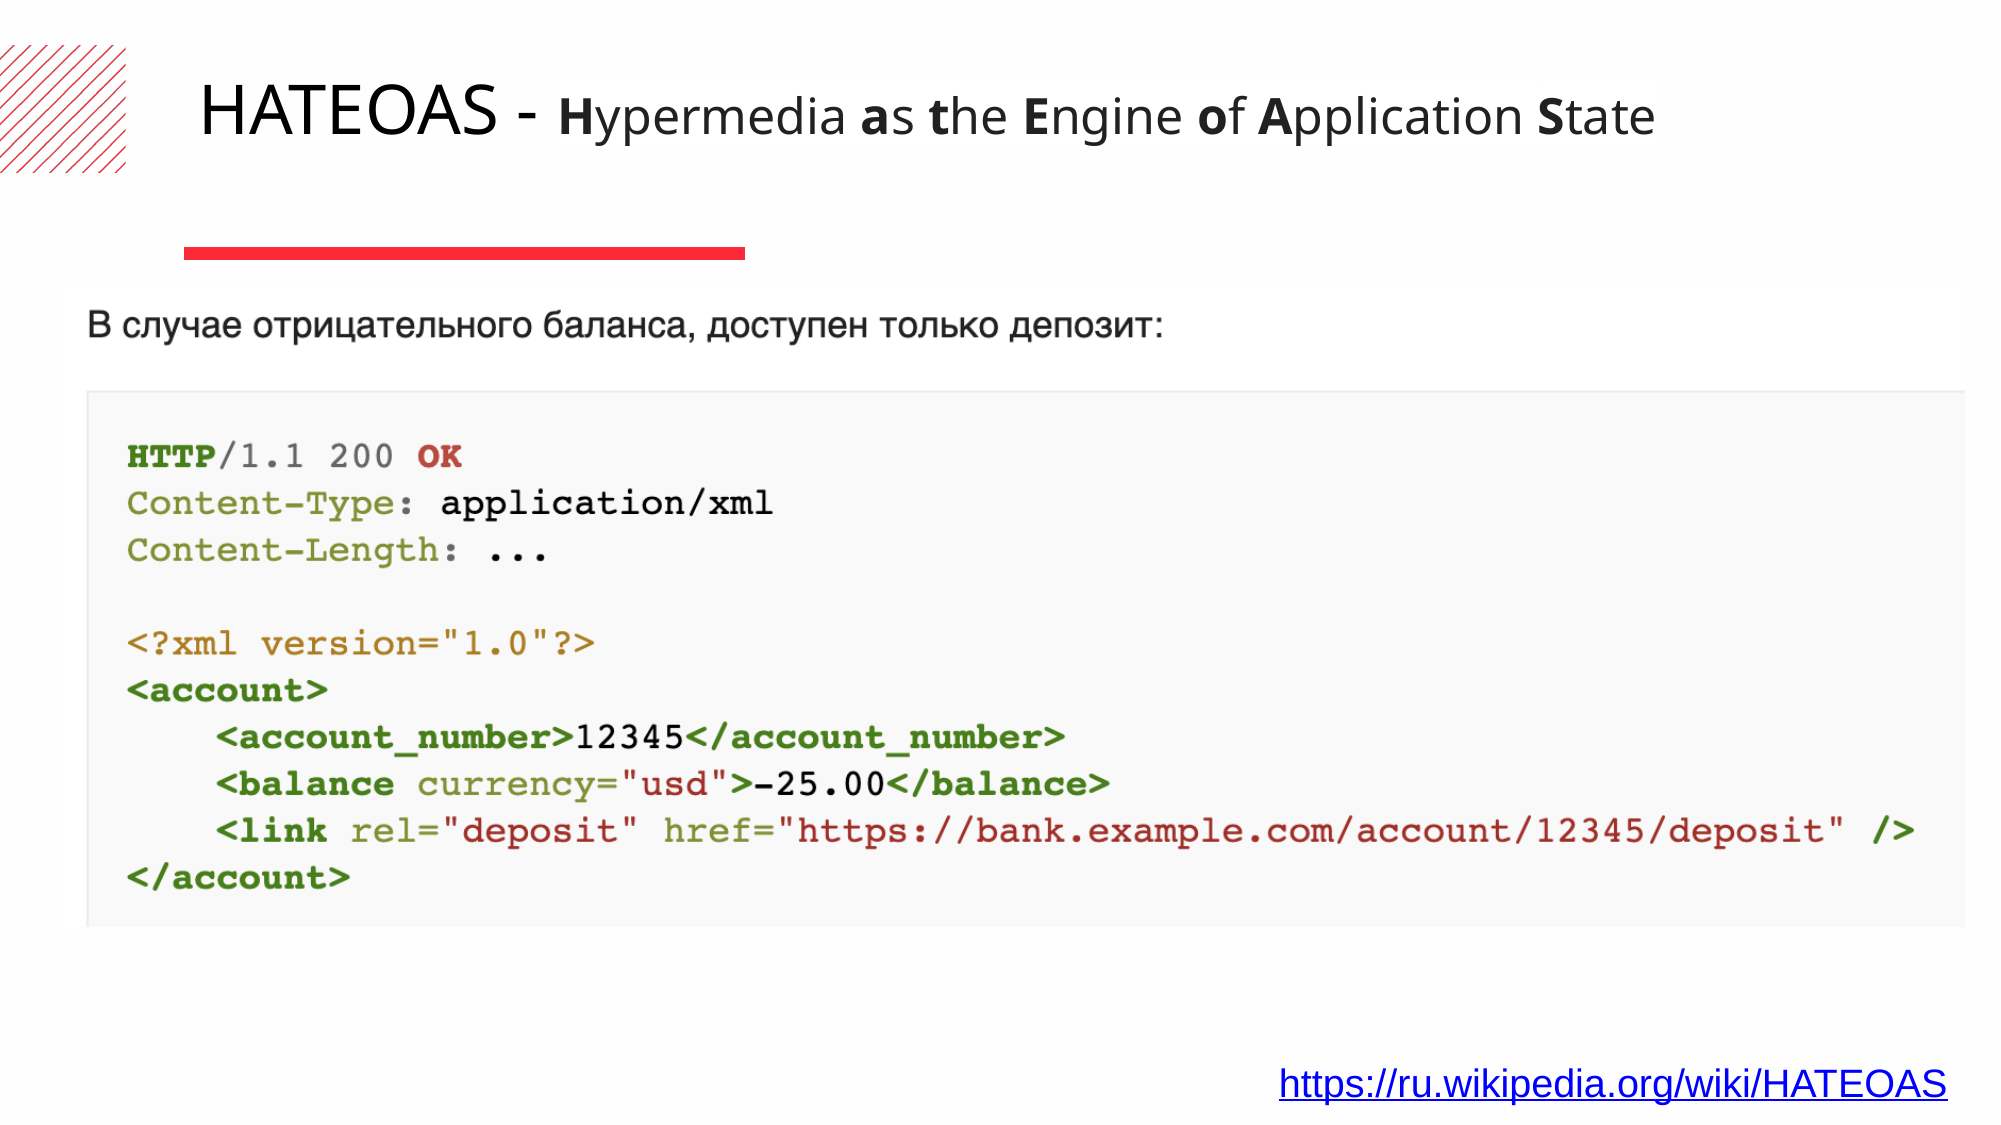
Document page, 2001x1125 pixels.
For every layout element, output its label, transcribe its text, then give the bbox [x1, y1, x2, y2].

picture [0, 45, 126, 173]
text_box https://ru.wikipedia.org/wiki/HATEOAS [1258, 1037, 2000, 1125]
picture [60, 281, 1966, 927]
list HATEOAS - Hypermedia as the Engine of Application State [183, 58, 1780, 194]
